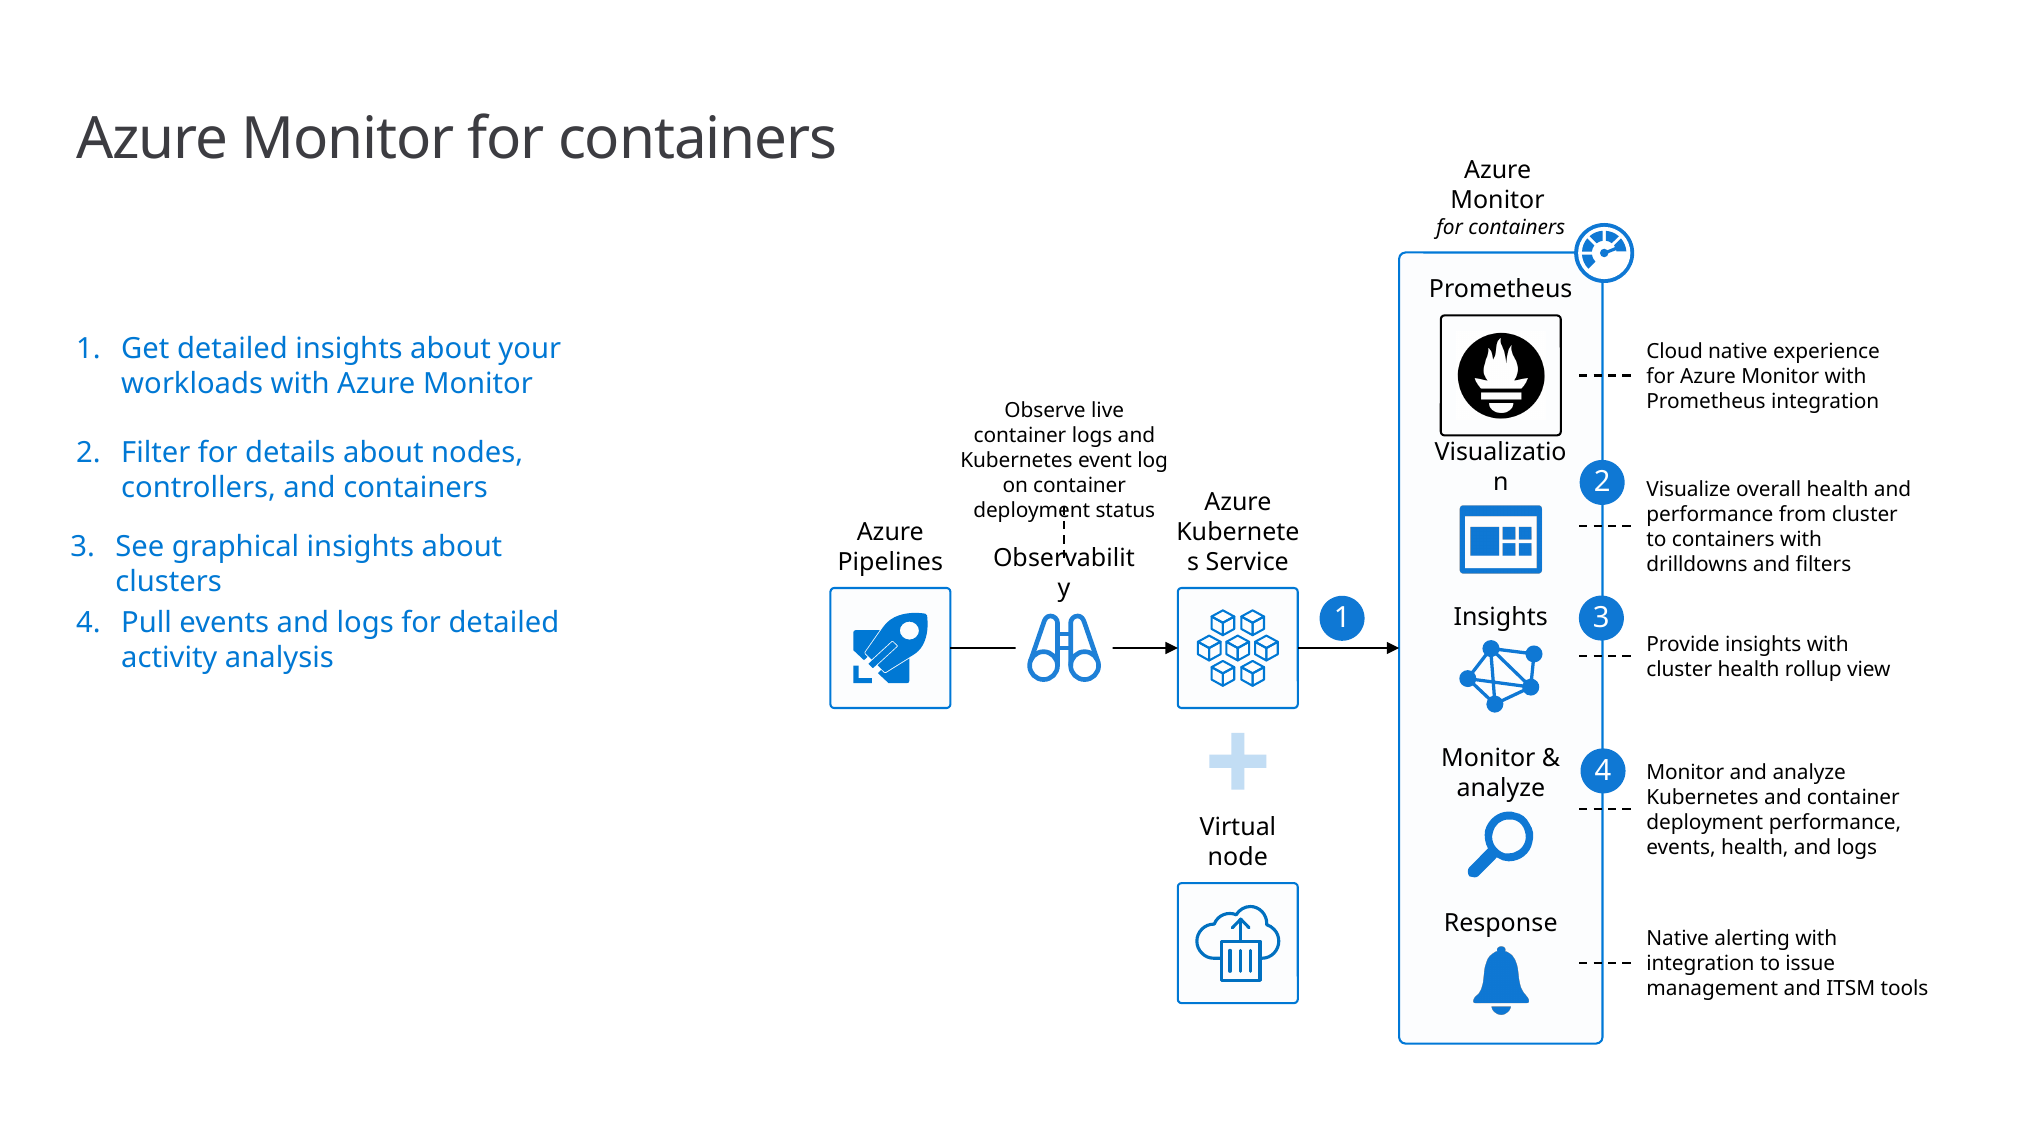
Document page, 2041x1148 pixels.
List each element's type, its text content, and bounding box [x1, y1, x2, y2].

text_box Pull events and logs for detailed activity analysis [76, 603, 622, 674]
text_box See graphical insights about clusters [70, 527, 617, 598]
text_box Get detailed insights about your workloads with Azure Monitor [76, 329, 622, 400]
title Azure Monitor for containers [76, 103, 2012, 296]
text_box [824, 151, 1951, 1044]
text_box Filter for details about nodes, controllers, and containers [76, 432, 622, 503]
